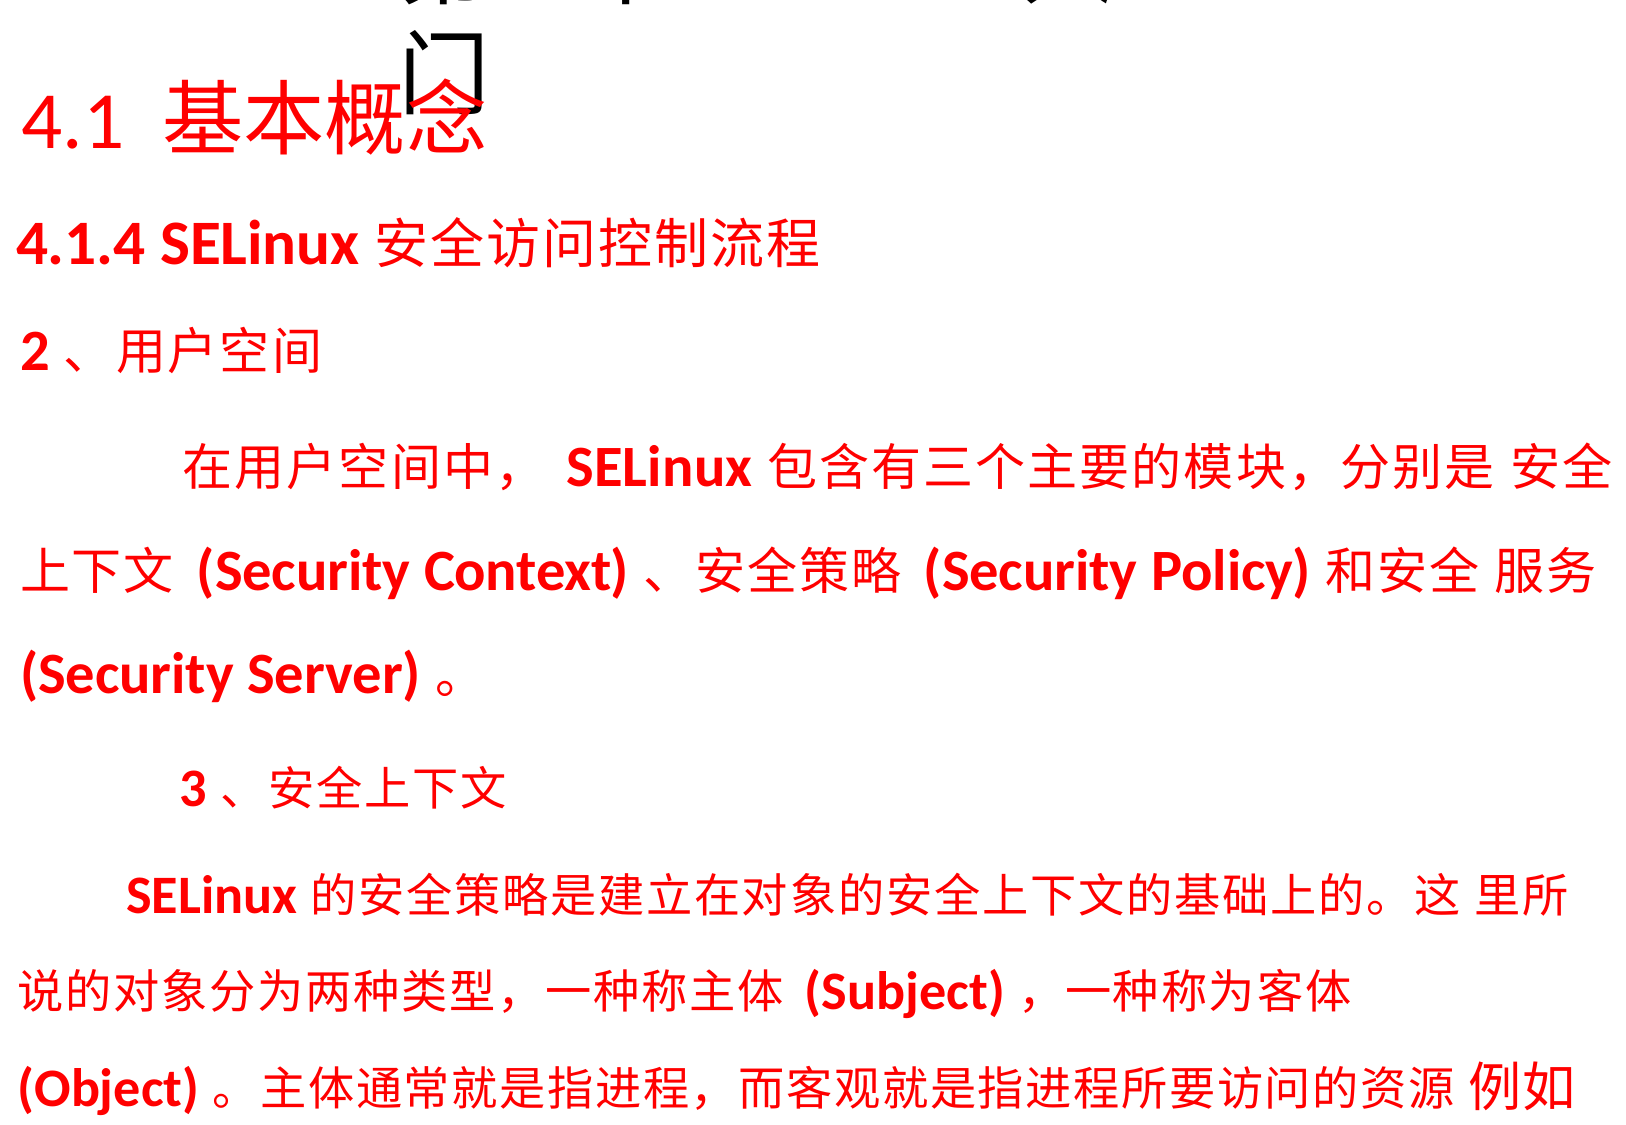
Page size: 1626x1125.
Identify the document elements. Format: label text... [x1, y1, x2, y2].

text_box 4.1 基本概念 4.1.4 SELinux安全访问控制流程 2、用户空间 在用户空间中，SELinux包含有三个主要的模块，分别是 安全上下文(Security Context)、安全策略(Security Policy)和安全 服务(Security Server)。 3、安全上下文 SELinux的安全策略是建立在对象的安全上下文的基础上的。这 里所说的对象分为两种类型，一种称主体(Subject)，一种称为客体 (Object)。主体通常就是指进程，而客观就是指进程所要访问的资源 例如文件、系统属性等。 安全上下文实际上就是一个附加在对象上的标签(Tag)。这个 标签实际上就是一个字符串，它由四部分内容组成，分别是SELinux 用户、SELinux角色、类型、安全级别，每一个部分都通过一个冒号 来分隔，格式为“user:role:type:sensitivity”。 [7, 55, 1618, 1125]
title 第4章SELinux入门 [396, 0, 1178, 55]
